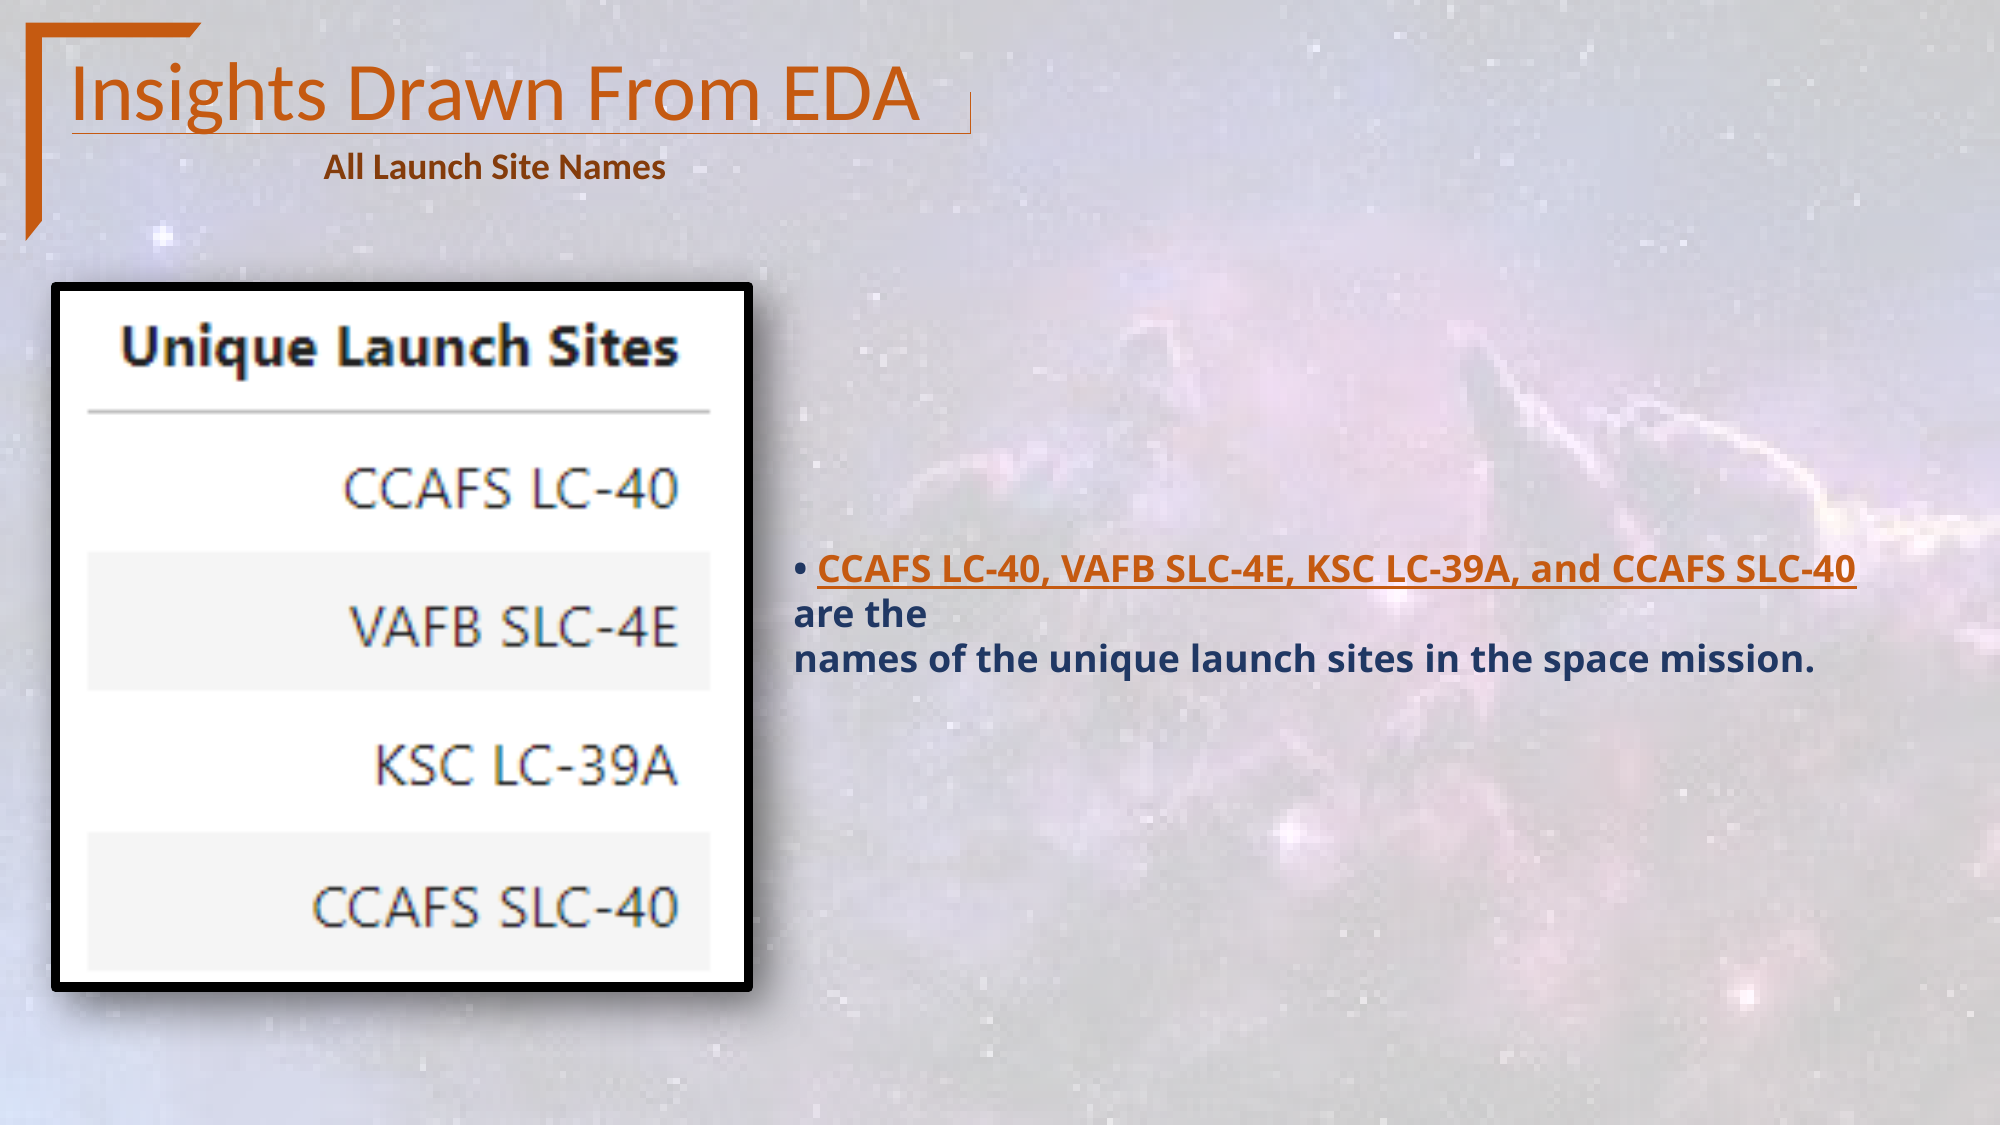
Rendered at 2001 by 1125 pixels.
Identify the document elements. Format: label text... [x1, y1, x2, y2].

picture [59, 291, 744, 983]
text_box Insights Drawn From EDA [0, 29, 1000, 145]
text_box • CCAFS LC-40, VAFB SLC-4E, KSC LC-39A, and CCAFS SLC-40 are the names of the unique launch sites in the space mission. [802, 537, 1876, 733]
text_box All Launch Site Names [59, 135, 931, 195]
text_box [24, 21, 204, 29]
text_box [71, 92, 971, 134]
text_box [24, 145, 43, 244]
